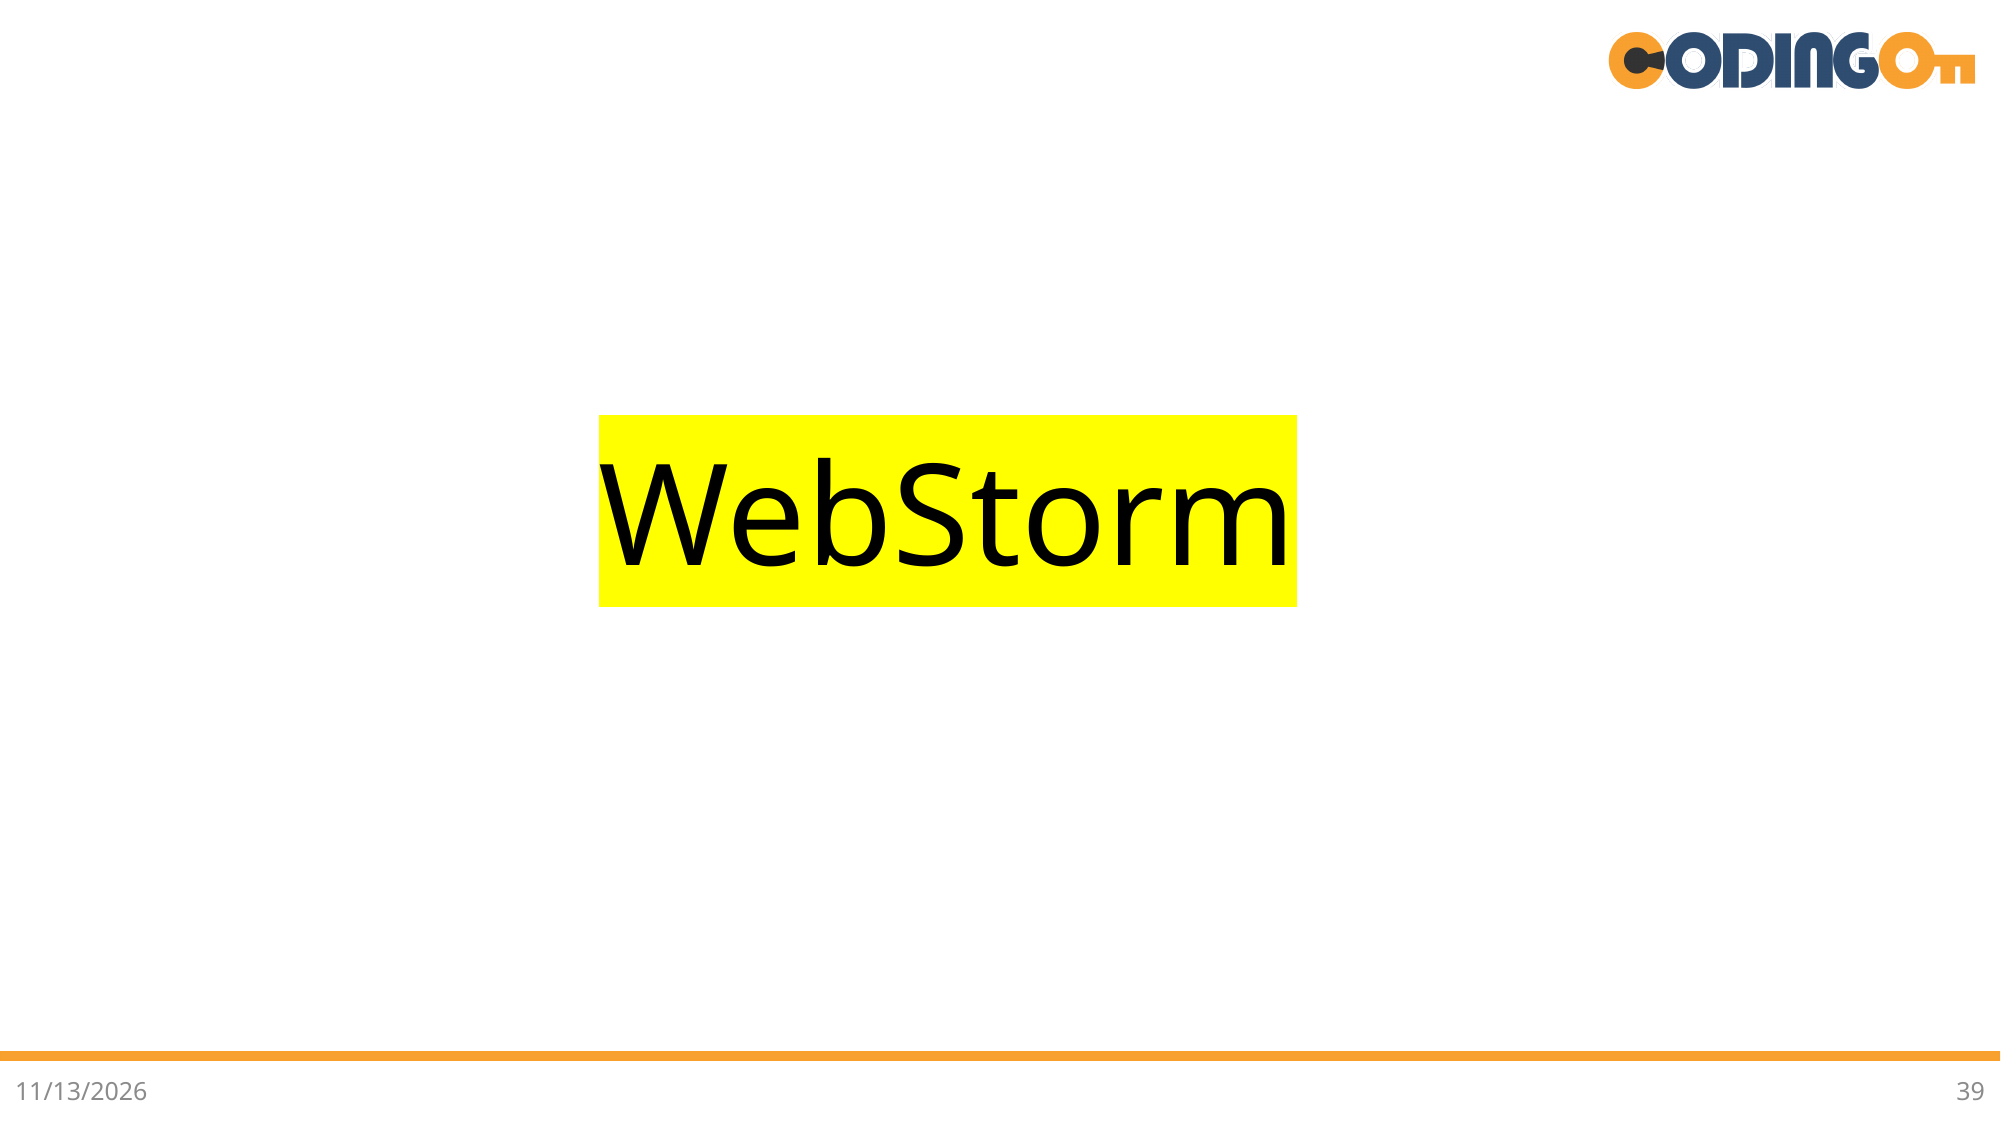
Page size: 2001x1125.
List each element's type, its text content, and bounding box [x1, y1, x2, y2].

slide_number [0, 1062, 450, 1123]
text_box WebStorm [583, 436, 1417, 605]
slide_number 39 [1550, 1062, 2000, 1123]
picture [1603, 22, 1981, 99]
